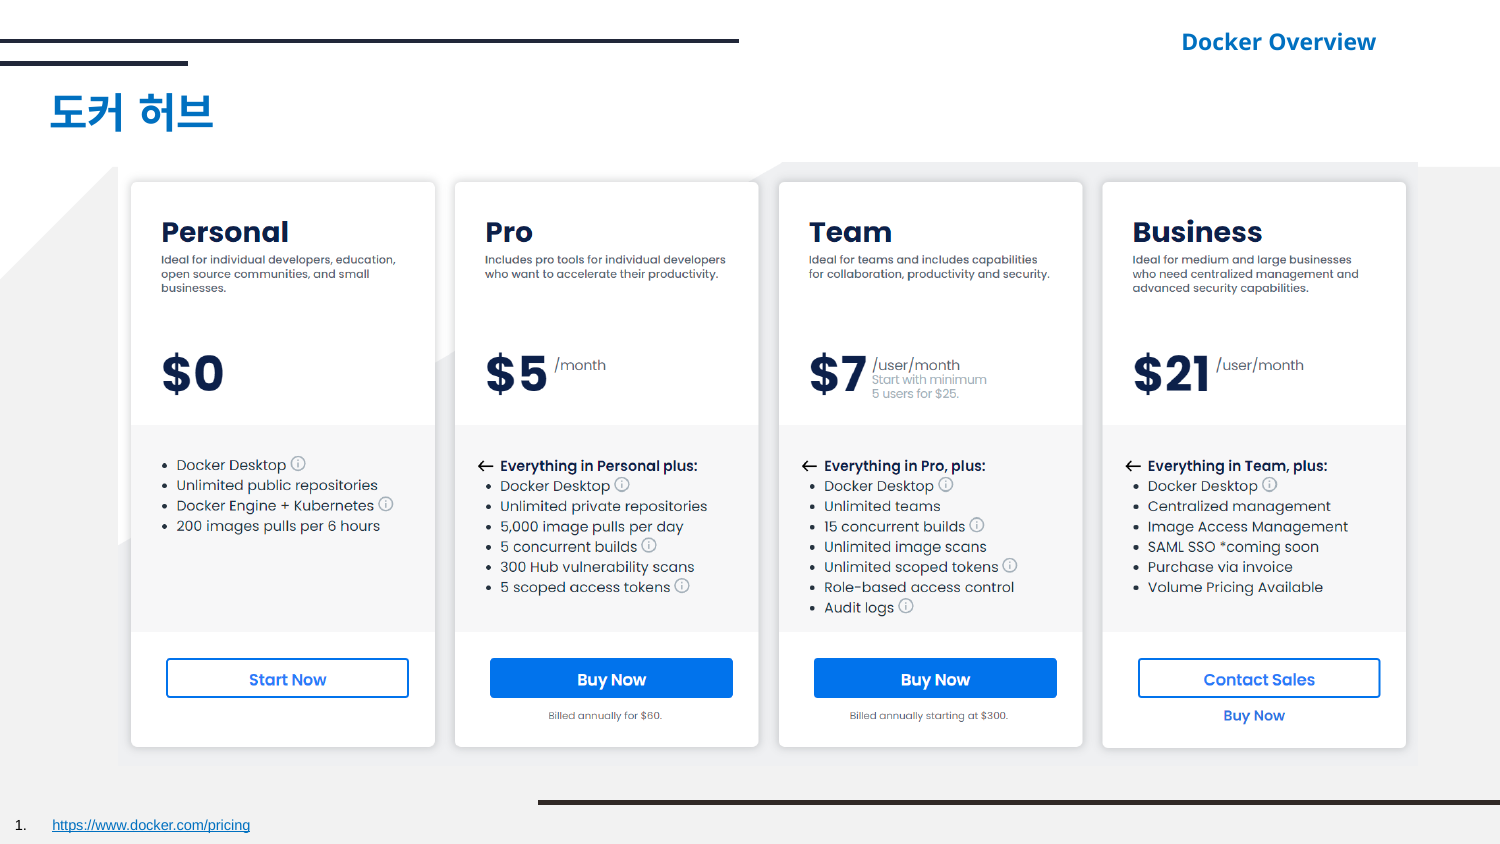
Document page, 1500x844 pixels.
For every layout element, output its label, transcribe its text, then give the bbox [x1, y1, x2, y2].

text_box Docker Overview [952, 17, 1392, 65]
text_box 도커 허브 [34, 88, 1469, 136]
text_box https://www.docker.com/pricing [0, 808, 1307, 841]
picture [117, 162, 1418, 767]
